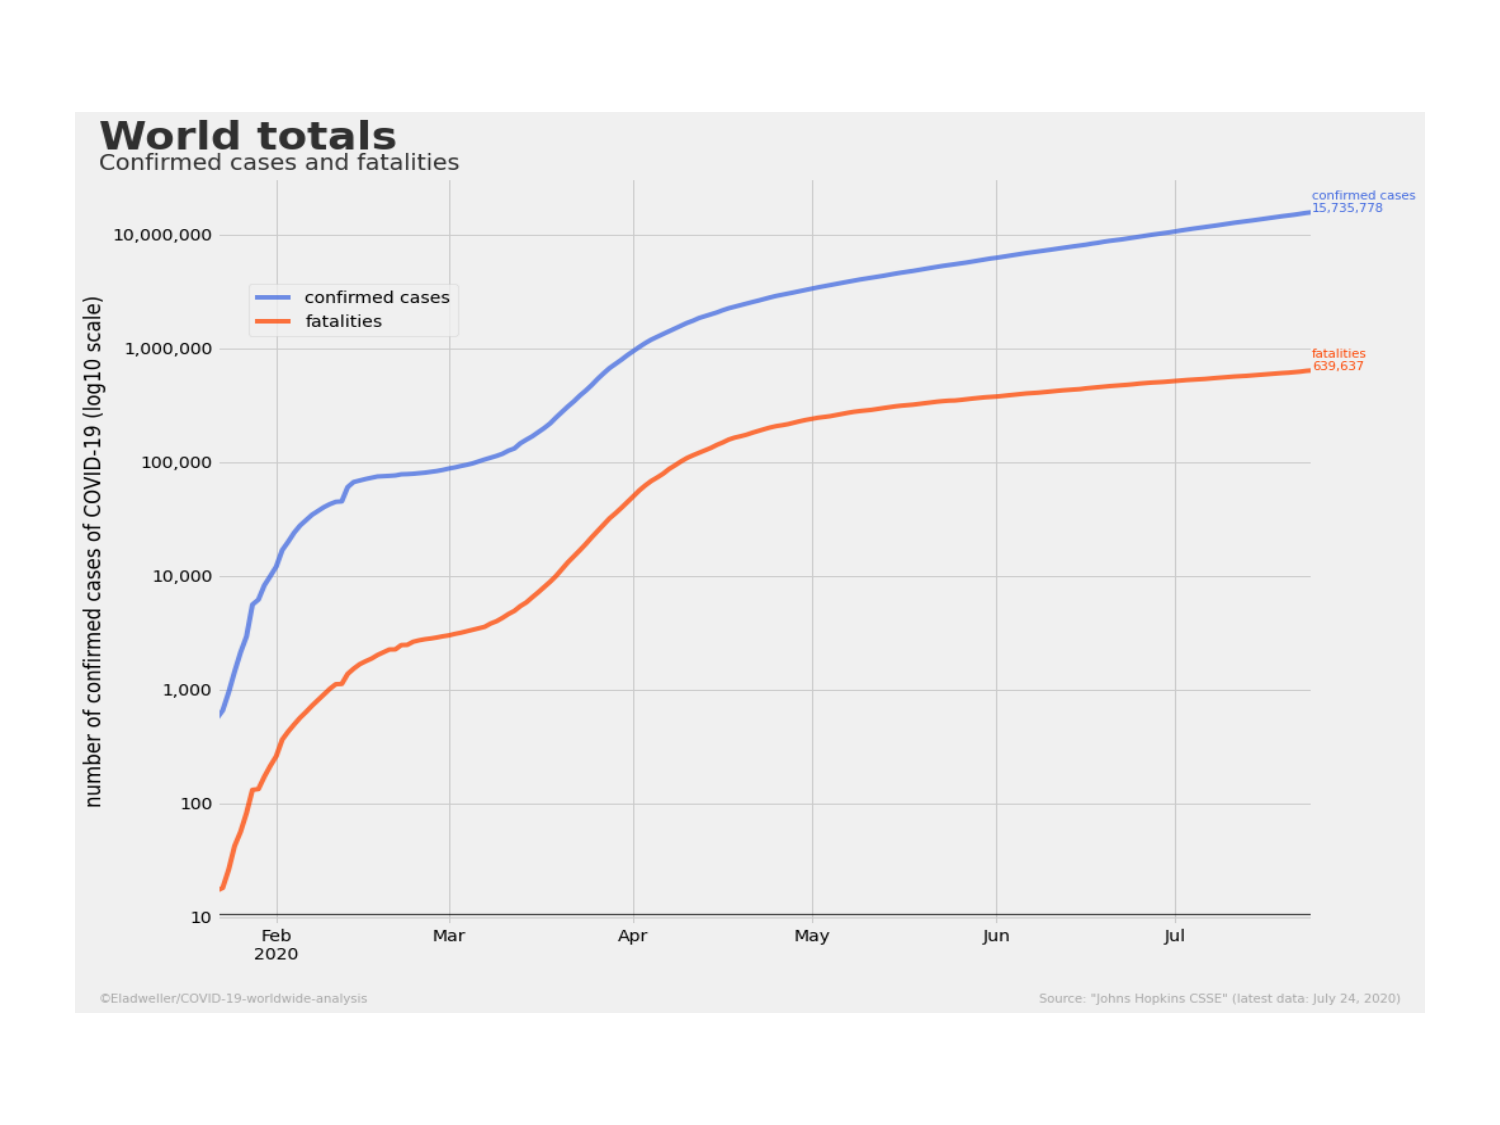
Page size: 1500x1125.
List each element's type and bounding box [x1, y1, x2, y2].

picture [74, 112, 1426, 1013]
